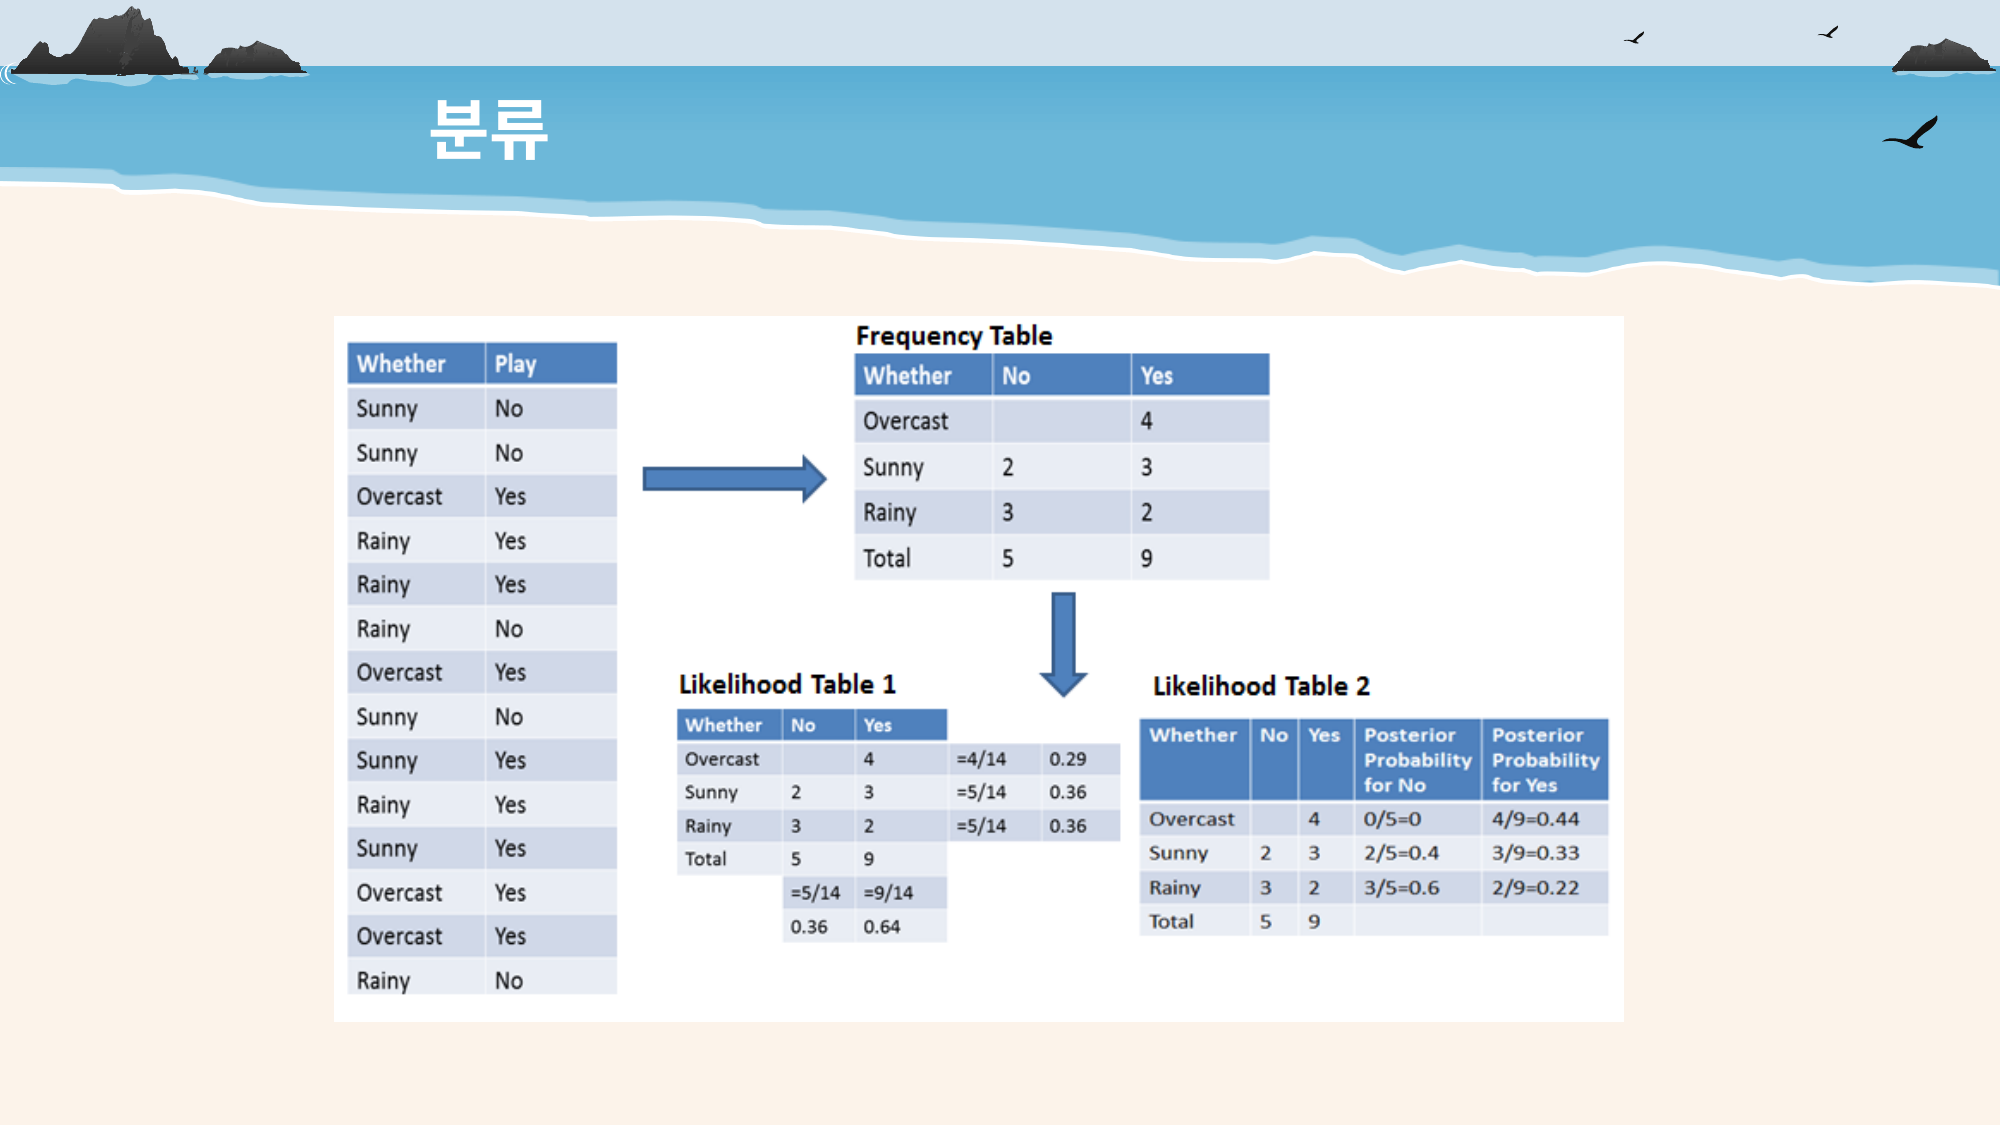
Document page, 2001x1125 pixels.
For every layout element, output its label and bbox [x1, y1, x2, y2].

picture [334, 316, 1624, 1022]
text_box [0, 0, 2000, 317]
